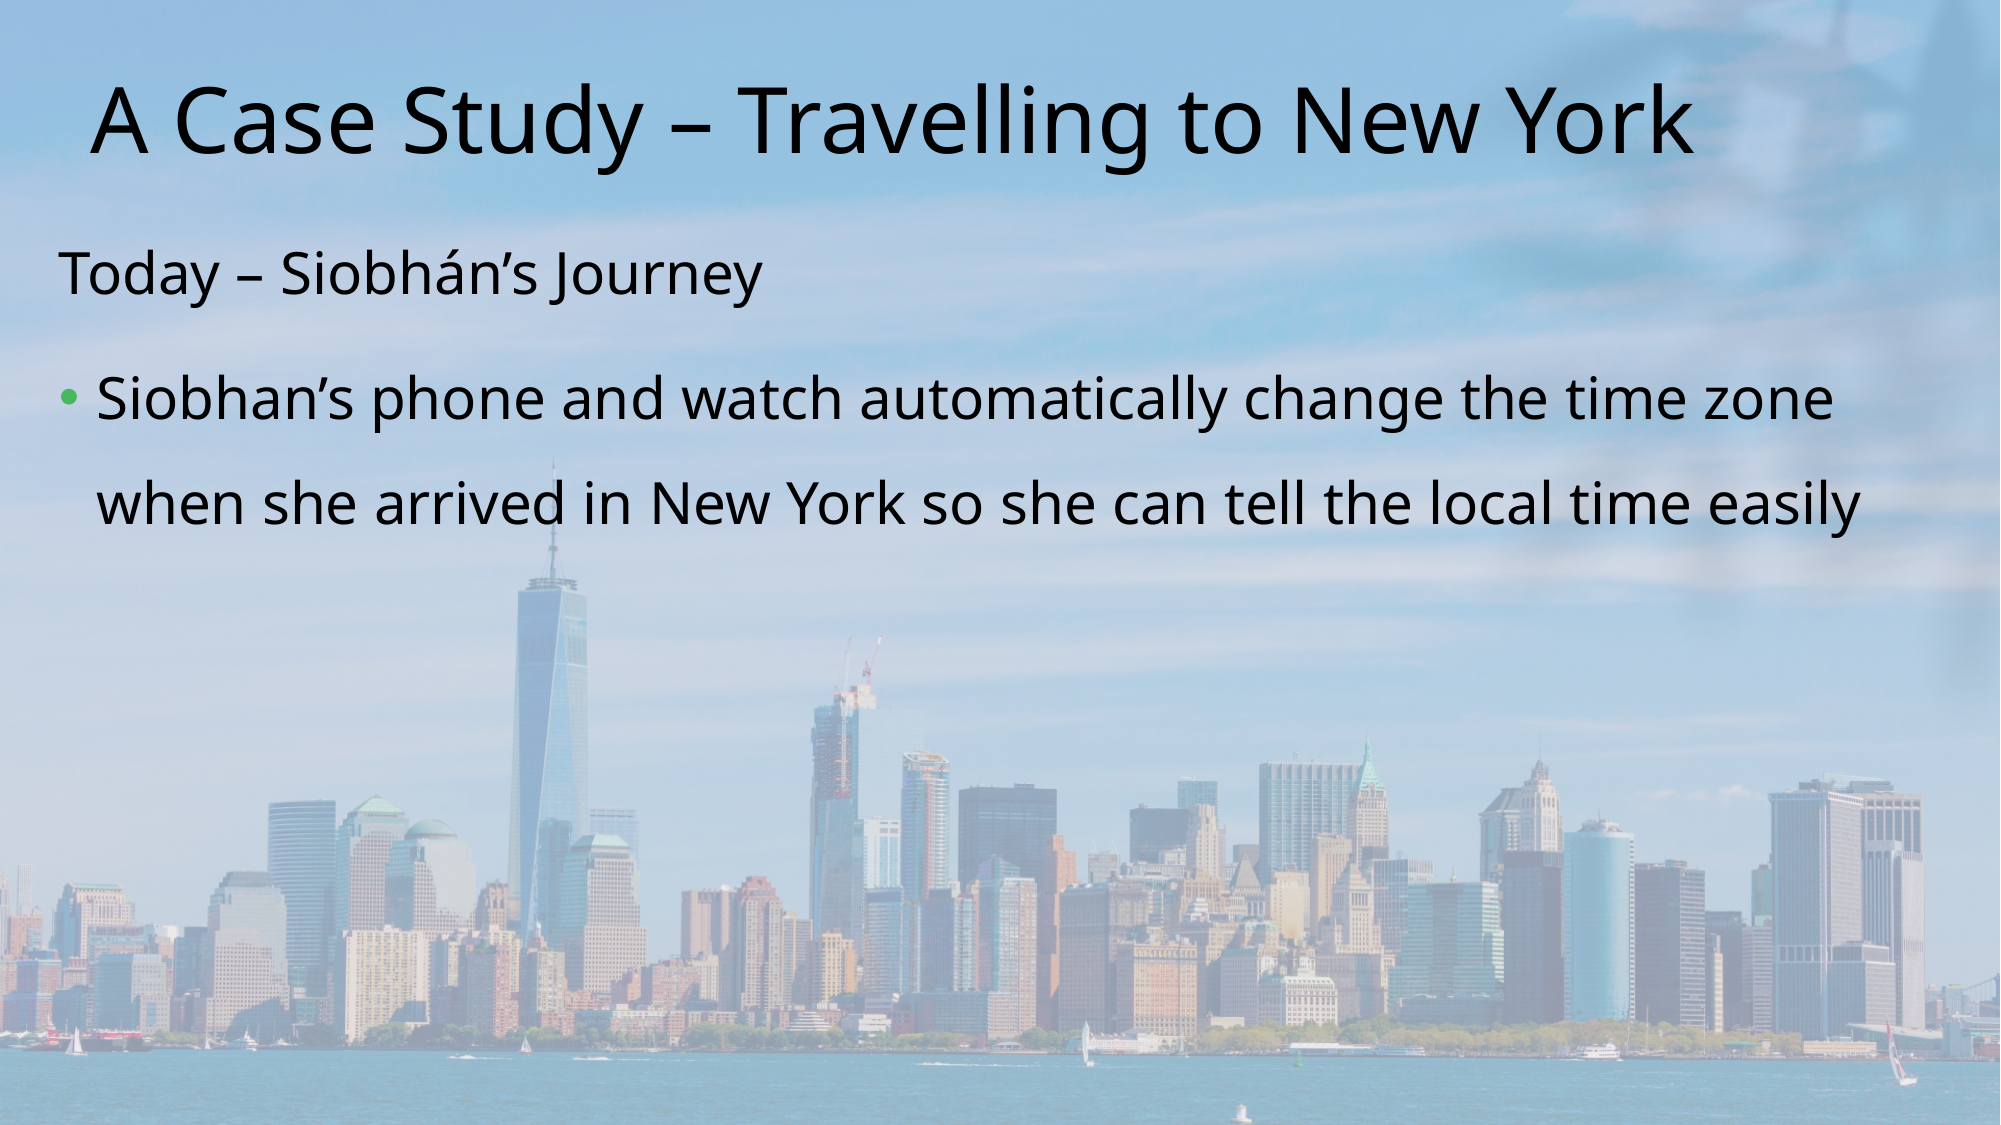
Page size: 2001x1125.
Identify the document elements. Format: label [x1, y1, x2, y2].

list [0, 0, 2000, 1125]
